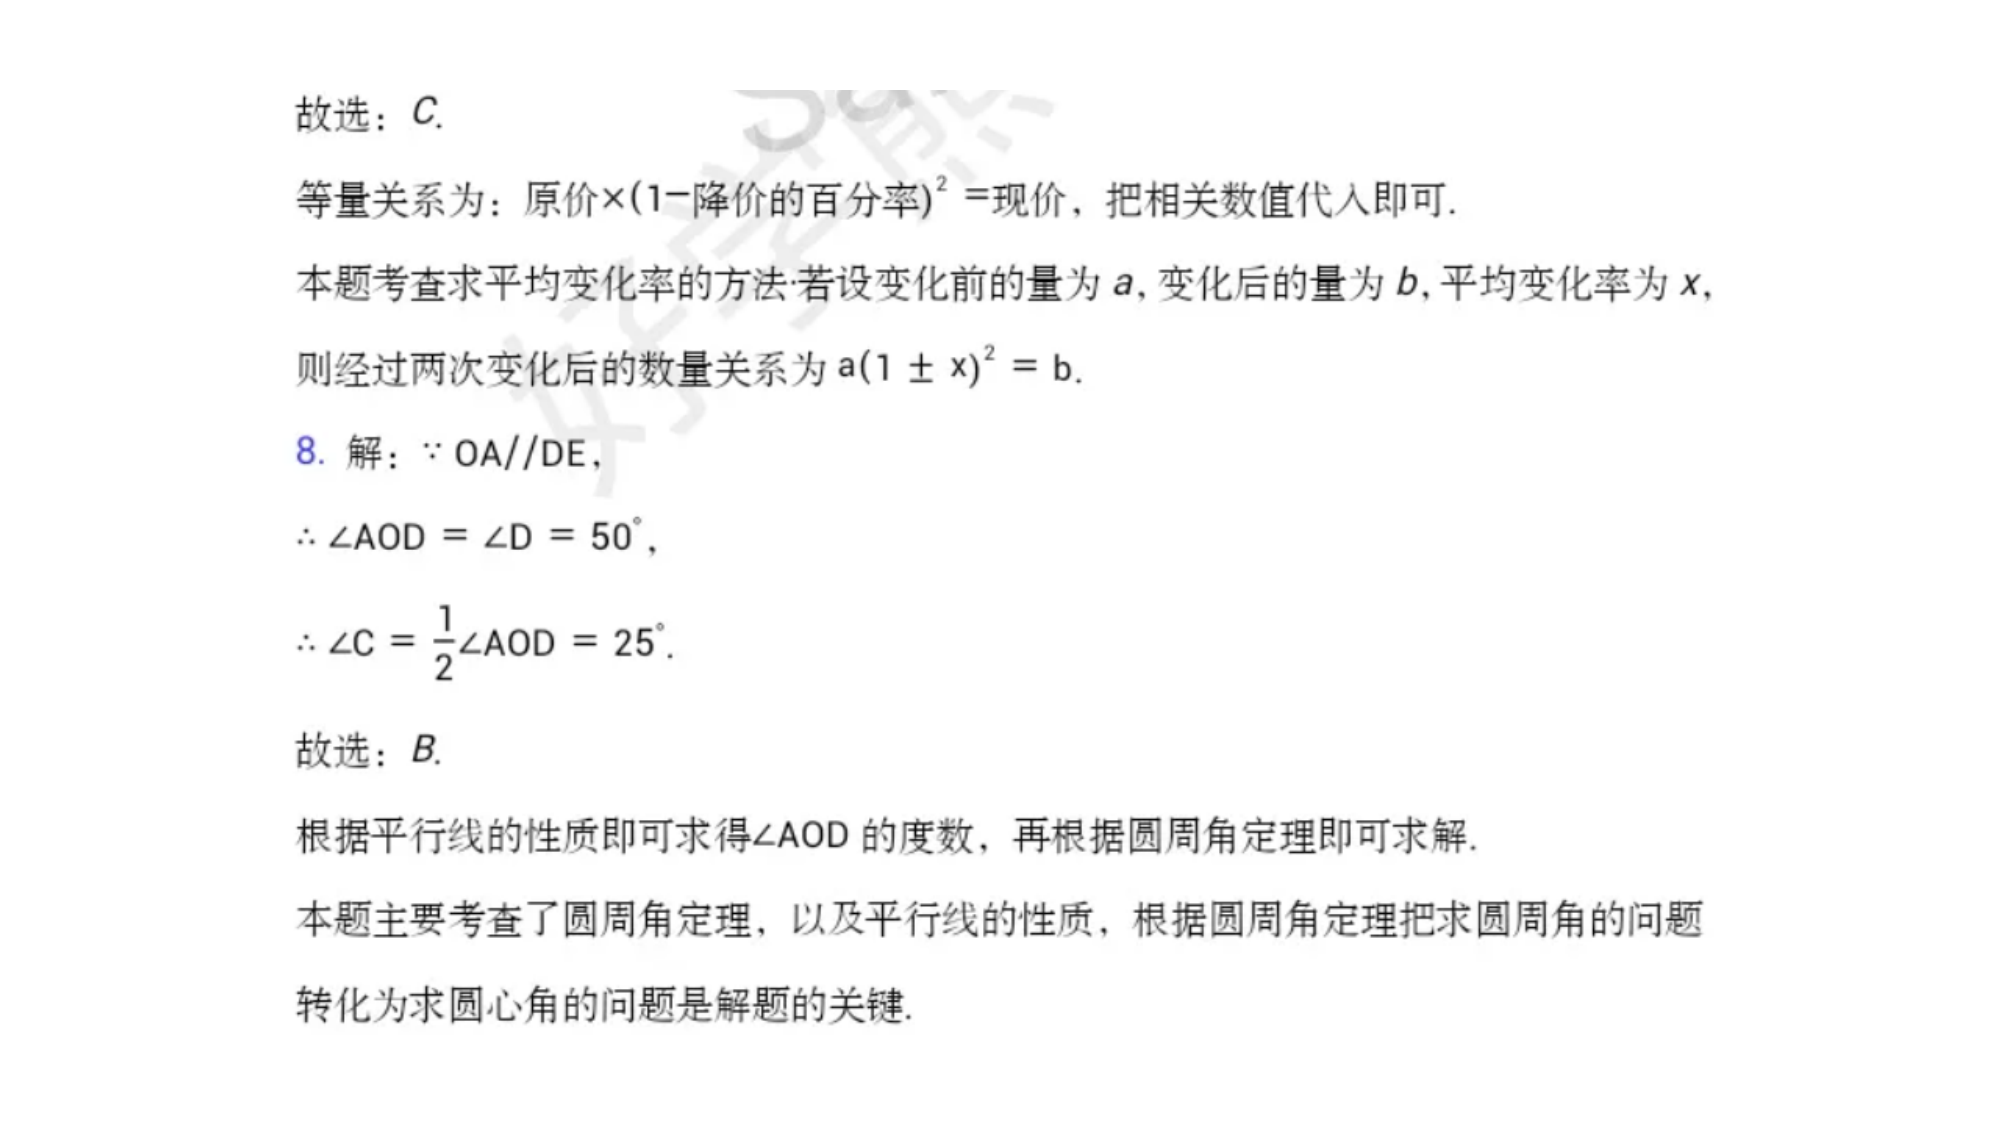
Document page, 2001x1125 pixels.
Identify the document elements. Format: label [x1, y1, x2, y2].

picture [282, 90, 1718, 1035]
